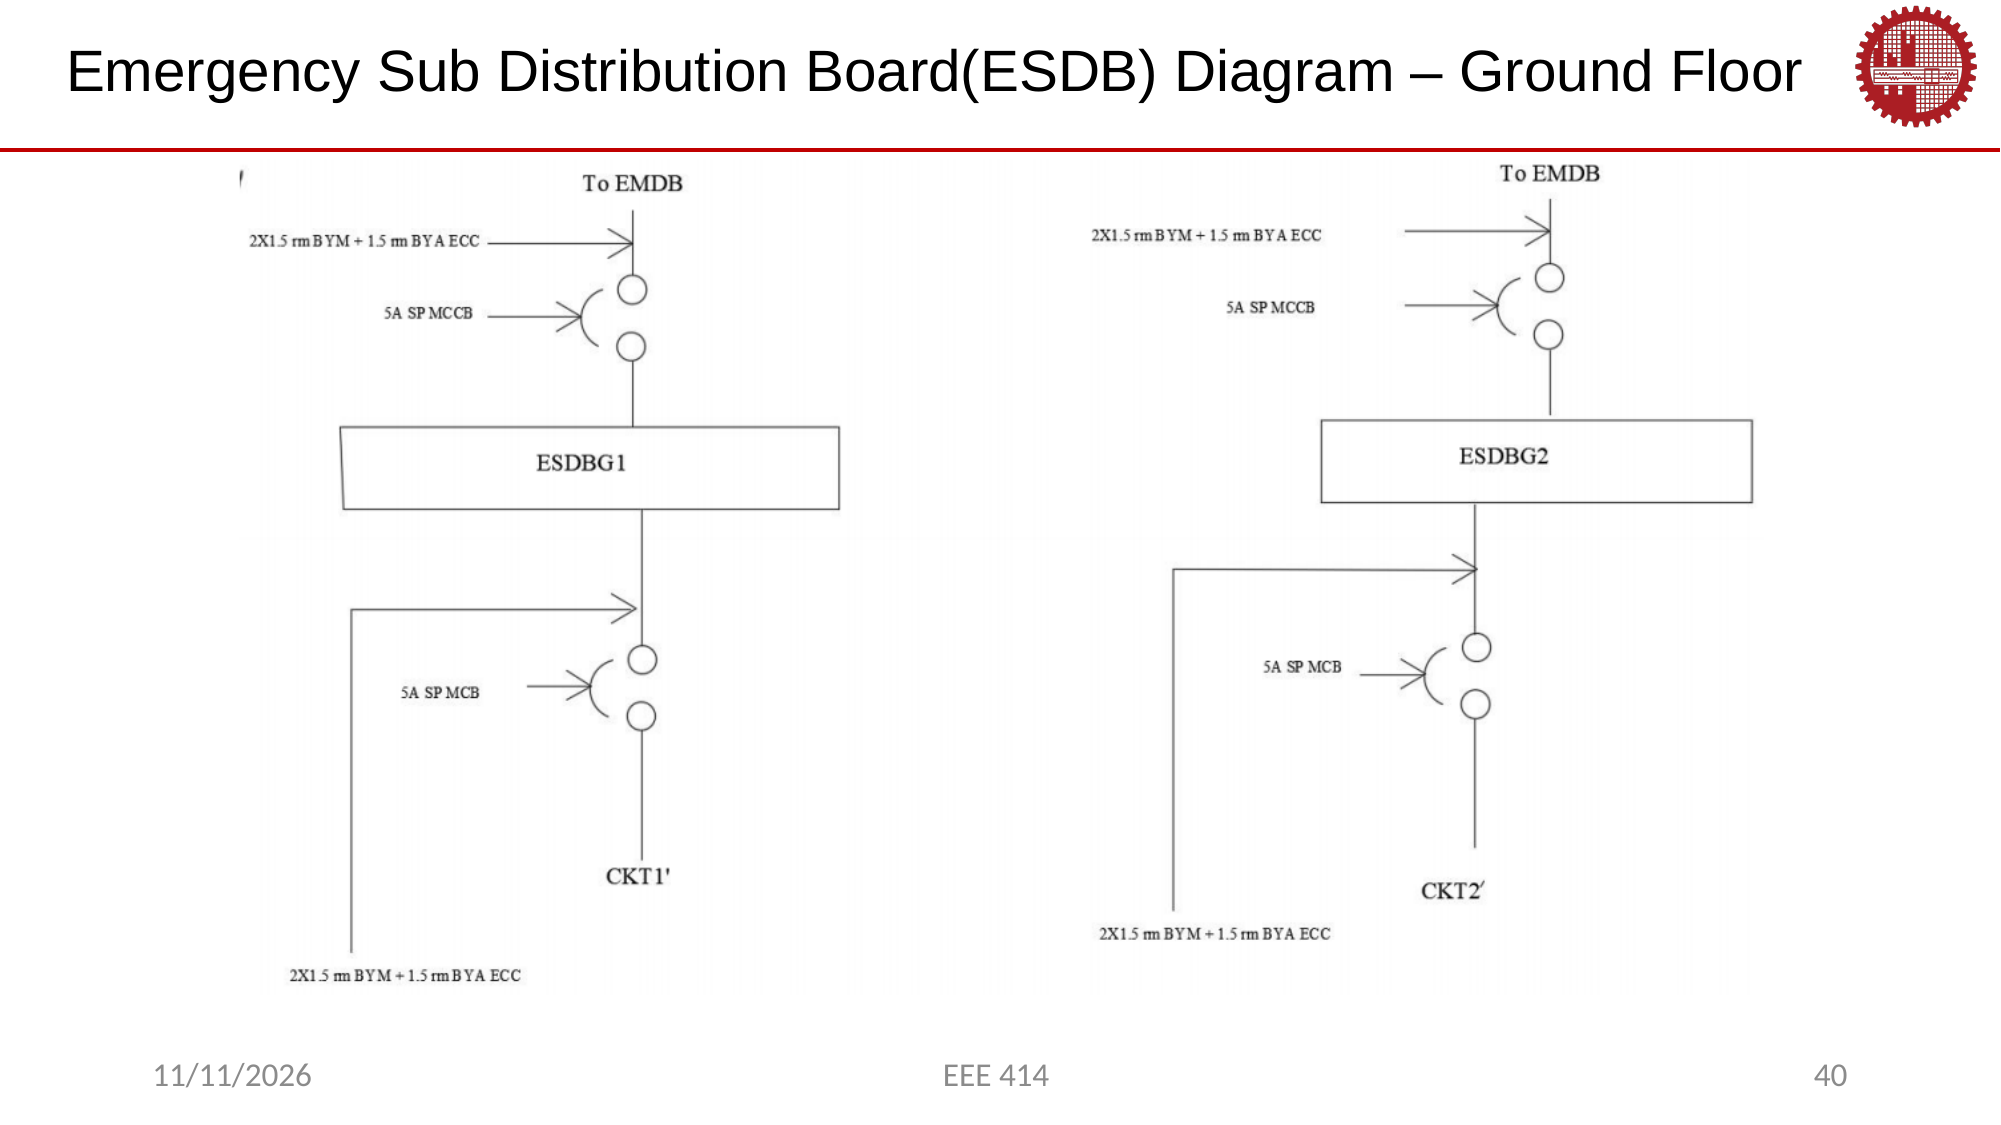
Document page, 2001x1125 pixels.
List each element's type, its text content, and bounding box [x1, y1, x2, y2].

picture [1854, 4, 1978, 128]
footer EEE 414 [662, 1042, 1338, 1103]
text_box Emergency Sub Distribution Board(ESDB) Diagram – Ground Floor [51, 25, 1833, 149]
picture [236, 159, 1764, 1012]
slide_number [137, 1042, 588, 1103]
slide_number 40 [1412, 1042, 1863, 1103]
